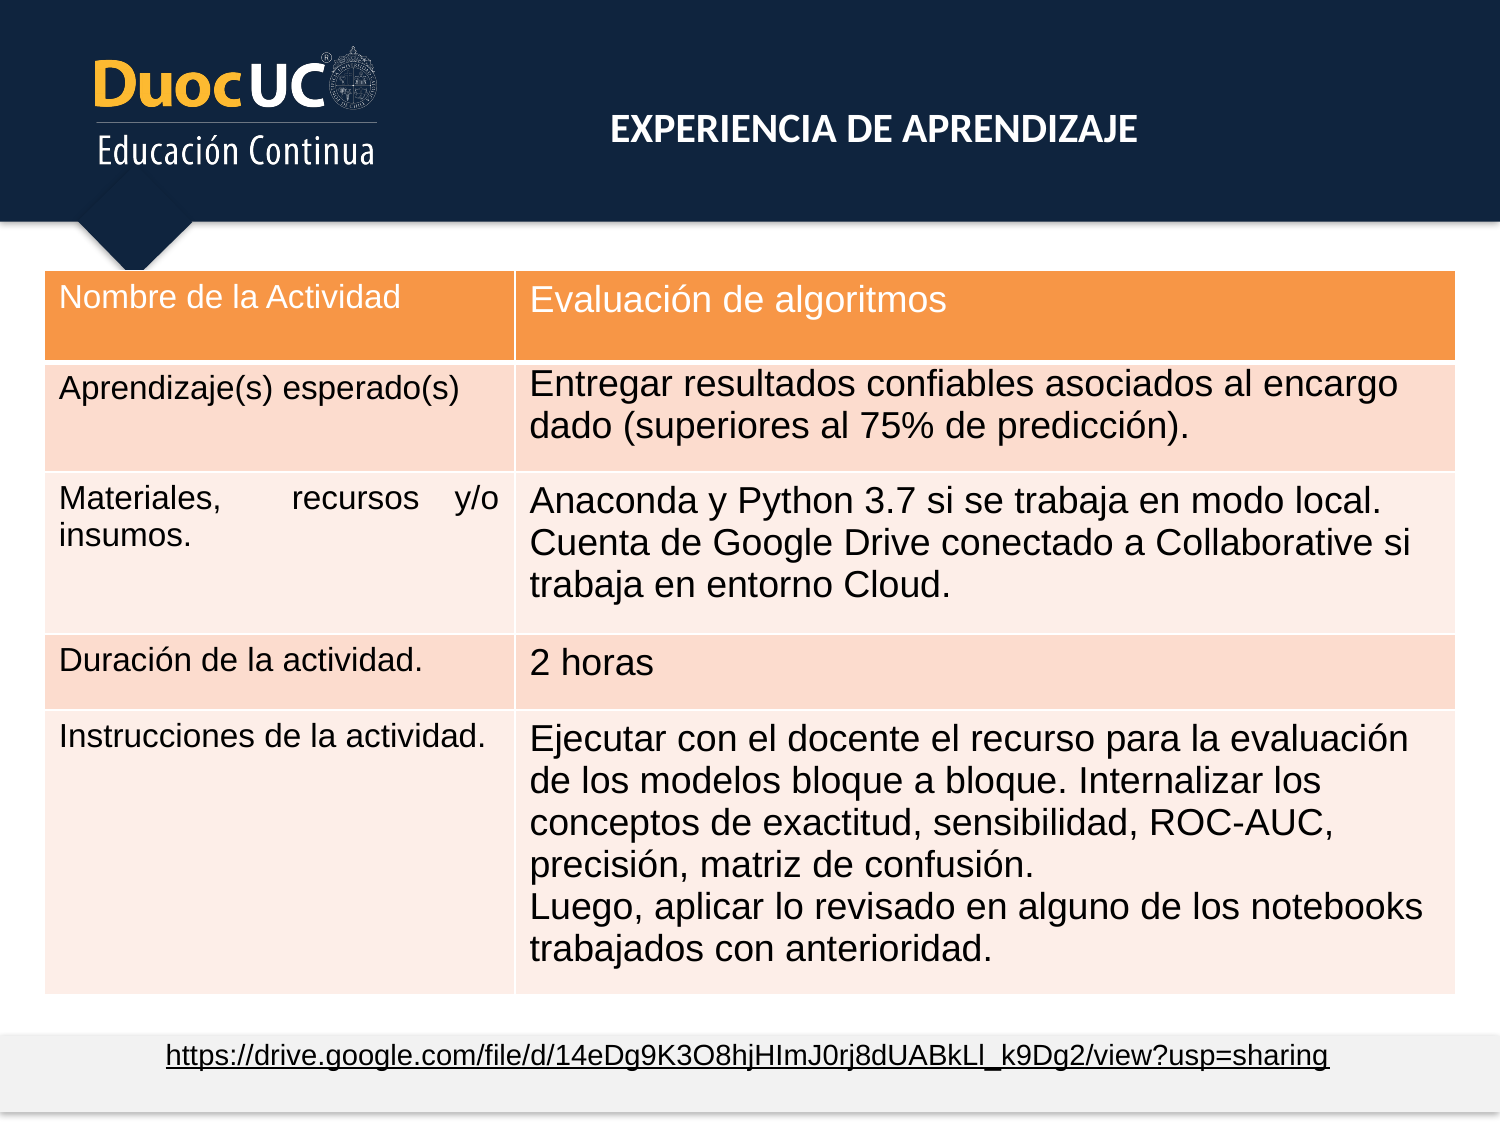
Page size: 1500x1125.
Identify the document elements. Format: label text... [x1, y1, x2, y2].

table_cell Ejecutar con el docente el recurso para la evaluación de los modelos bloque a bloque. Internalizar los conceptos de exactitud, sensibilidad, ROC-AUC, precisión, matriz de confusión. Luego, aplicar lo revisado en alguno de los notebooks trabajados con anterioridad. [516, 711, 1455, 994]
text_box https://drive.google.com/file/d/14eDg9K3O8hjHImJ0rj8dUABkLl_k9Dg2/view?usp=sharing [150, 1028, 1350, 1079]
table_cell Entregar resultados confiables asociados al encargo dado (superiores al 75% de predicción). [516, 365, 1455, 471]
table_cell Instrucciones de la actividad. [45, 711, 514, 994]
table_cell 2 horas [516, 635, 1455, 709]
table_header Nombre de la Actividad [45, 271, 514, 360]
table_cell Aprendizaje(s) esperado(s) [45, 365, 514, 471]
table_header Evaluación de algoritmos [516, 271, 1455, 360]
picture [95, 46, 377, 165]
table_cell Duración de la actividad. [45, 635, 514, 709]
table_cell Materiales, recursos y/o insumos. [45, 473, 514, 633]
table_cell Anaconda y Python 3.7 si se trabaja en modo local. Cuenta de Google Drive conectado a Collaborative si trabaja en entorno Cloud. [516, 473, 1455, 633]
text_box EXPERIENCIA DE APRENDIZAJE [522, 93, 1226, 159]
